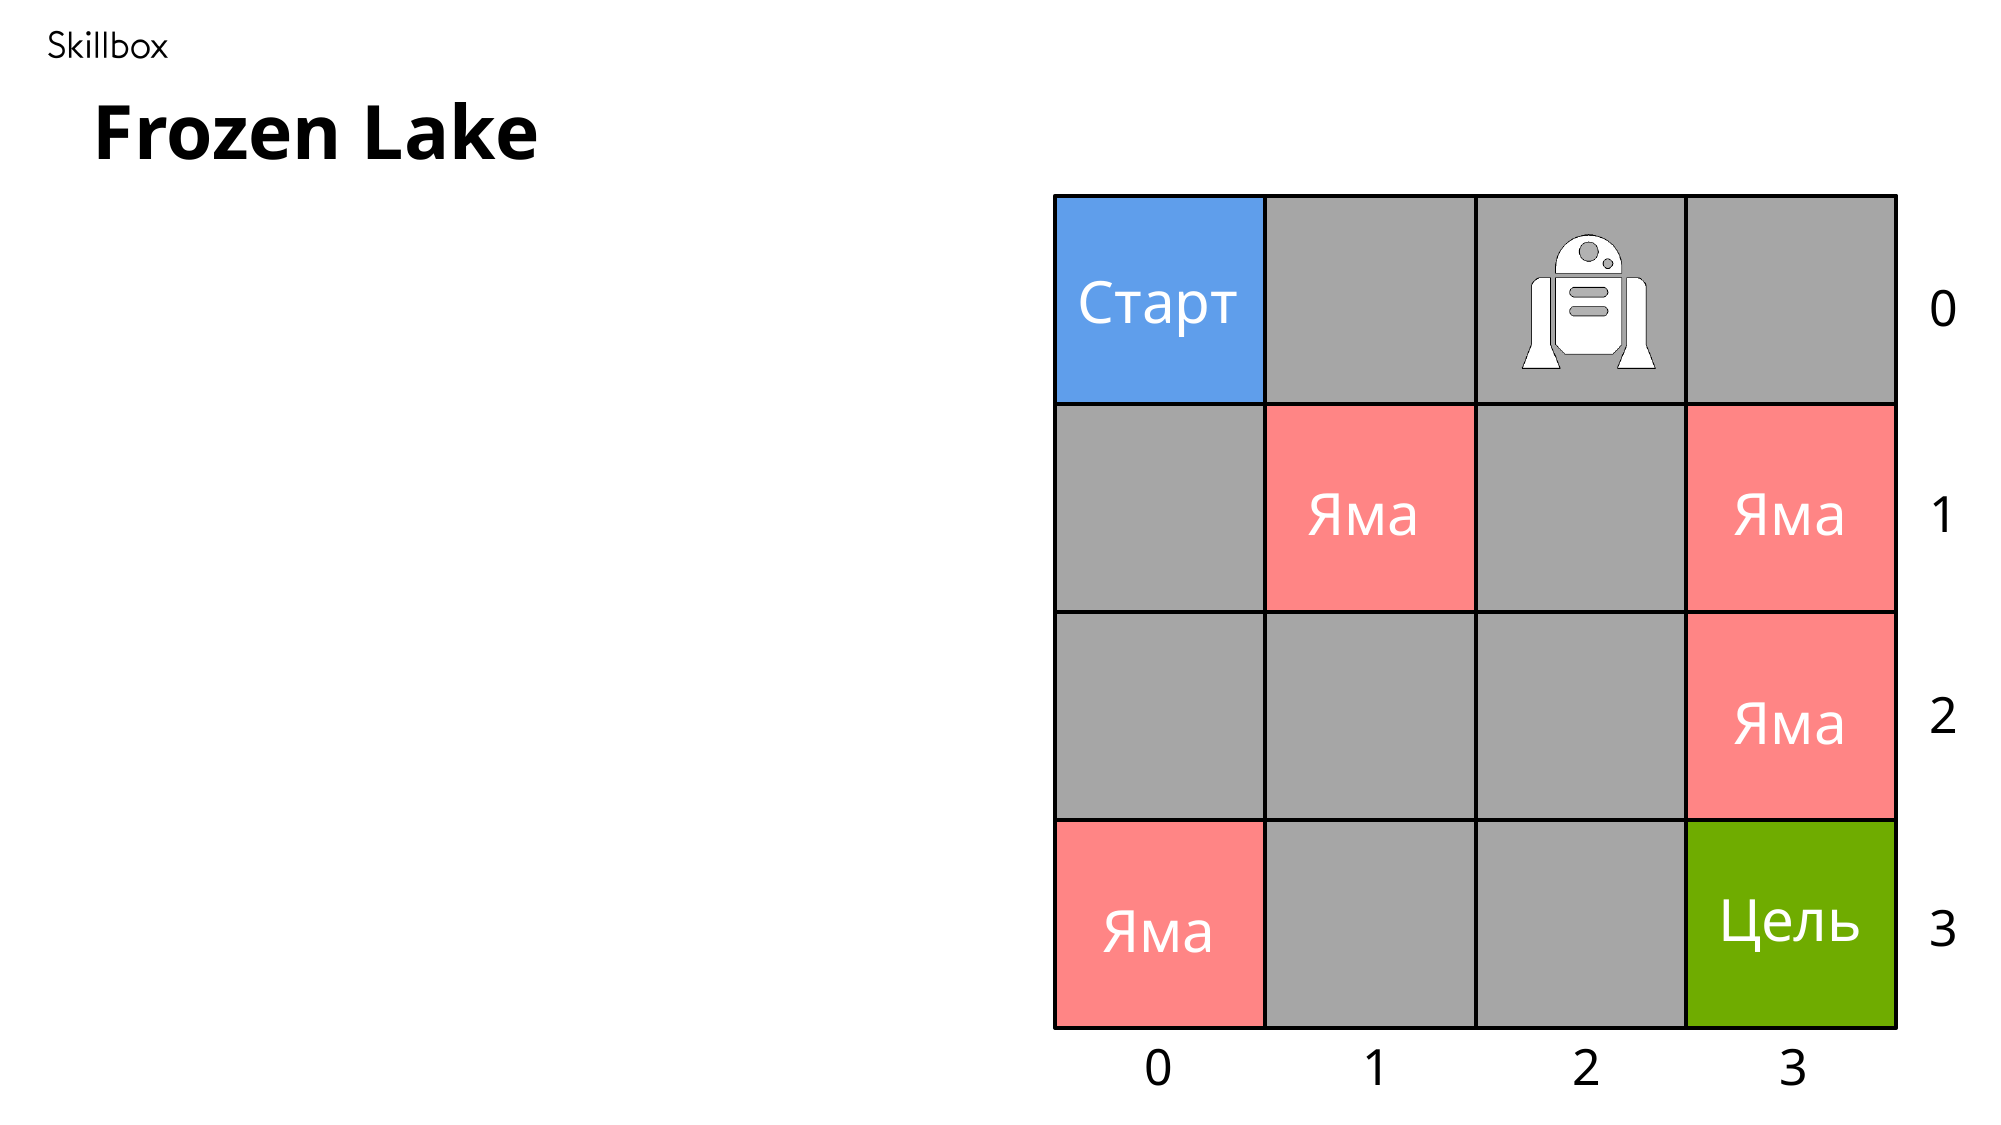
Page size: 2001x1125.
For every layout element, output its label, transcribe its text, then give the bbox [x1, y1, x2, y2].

text_box 0 [1894, 268, 1995, 344]
text_box [1053, 194, 1263, 257]
text_box [1053, 402, 1263, 610]
picture [48, 30, 168, 59]
text_box [1263, 194, 1474, 402]
text_box [1684, 961, 1898, 1030]
text_box 1 [1894, 475, 1995, 551]
text_box [1263, 610, 1474, 818]
text_box [1474, 818, 1684, 1030]
text_box [1053, 972, 1263, 1030]
text_box Яма [1647, 470, 1933, 555]
text_box [1684, 818, 1898, 875]
text_box [1474, 402, 1684, 610]
text_box [1263, 555, 1474, 610]
text_box Яма [1221, 470, 1507, 555]
text_box 1 [1326, 1027, 1427, 1103]
text_box 3 [1743, 1027, 1844, 1103]
text_box [1684, 194, 1898, 402]
text_box [1053, 343, 1263, 402]
text_box [1684, 402, 1898, 470]
text_box 3 [1894, 889, 1995, 964]
text_box Цель [1647, 875, 1933, 961]
text_box Старт [1015, 257, 1301, 343]
text_box [1053, 818, 1263, 887]
text_box [1474, 610, 1684, 818]
text_box [1684, 610, 1898, 678]
text_box 2 [1894, 676, 1995, 751]
text_box Яма [1647, 678, 1933, 764]
text_box 2 [1536, 1027, 1637, 1103]
picture [1521, 234, 1657, 371]
text_box Frozen Lake [77, 81, 1982, 190]
text_box [1684, 764, 1898, 818]
text_box 0 [1108, 1027, 1209, 1103]
text_box [1263, 818, 1474, 1030]
text_box [1053, 610, 1263, 818]
text_box Яма [1016, 887, 1302, 972]
text_box [1684, 555, 1898, 610]
text_box [1474, 194, 1684, 402]
text_box [1263, 402, 1474, 470]
